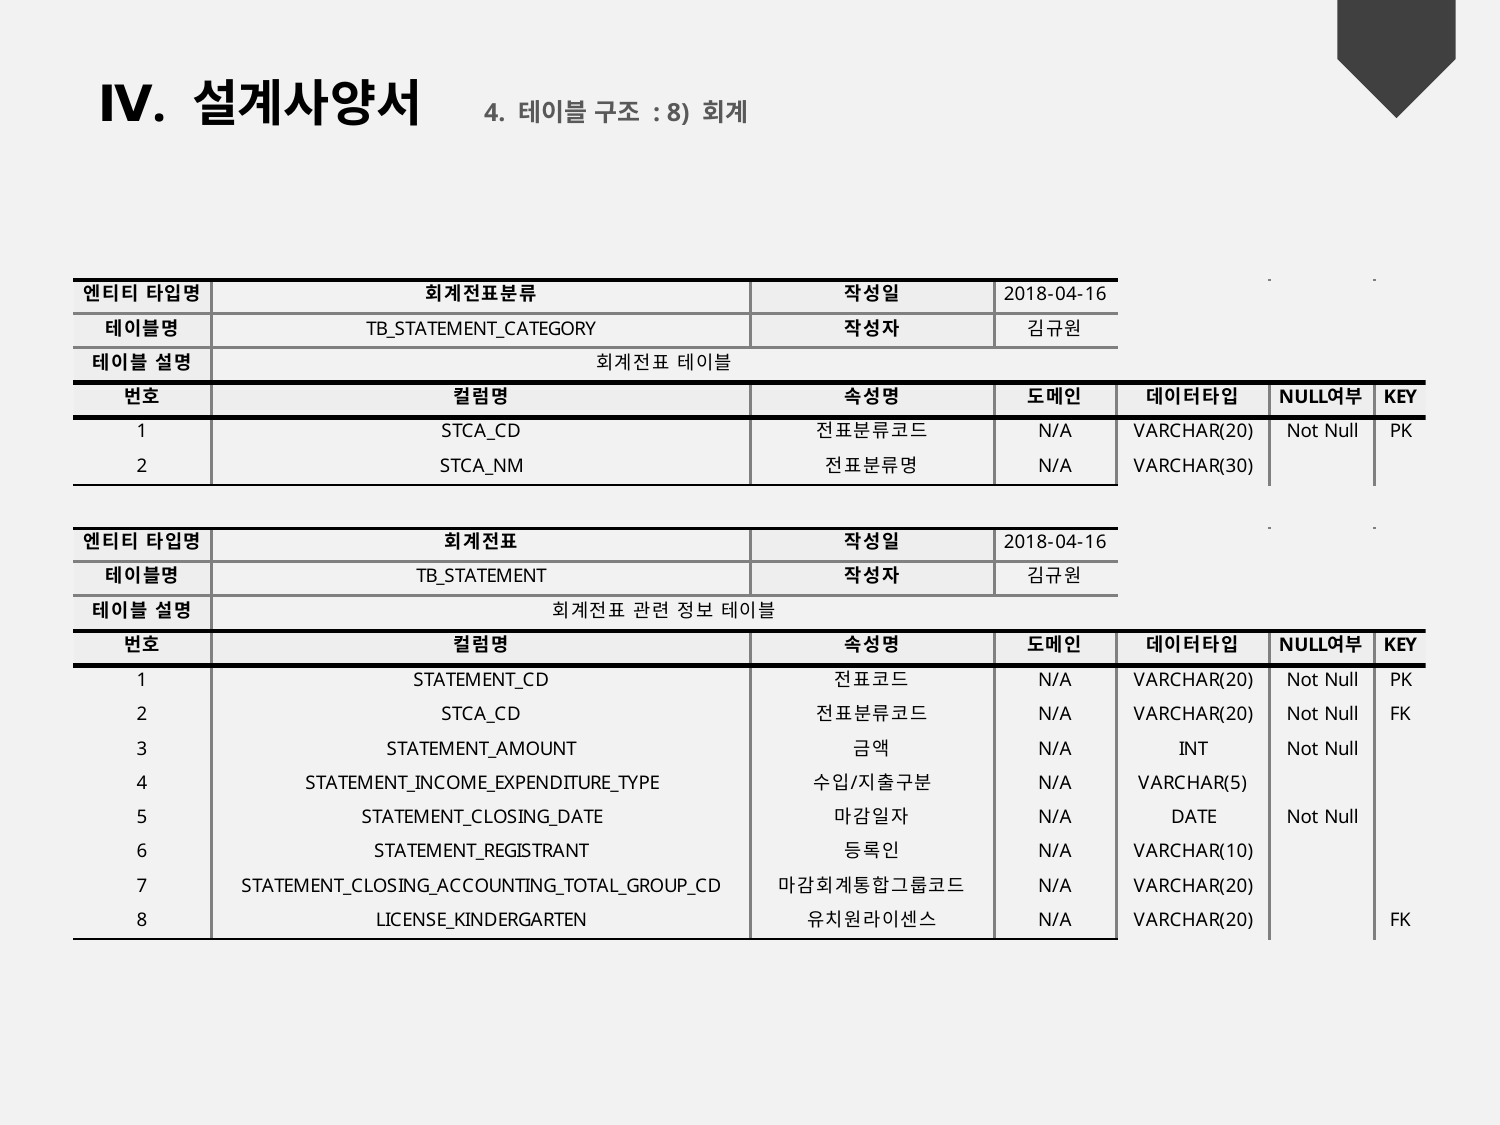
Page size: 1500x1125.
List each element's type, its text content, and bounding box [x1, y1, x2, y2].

picture [72, 278, 1428, 487]
picture [72, 526, 1428, 942]
text_box Ⅳ. 설계사양서 4. 테이블 구조 : 8) 회계 [83, 64, 763, 140]
text_box [1335, 0, 1458, 121]
